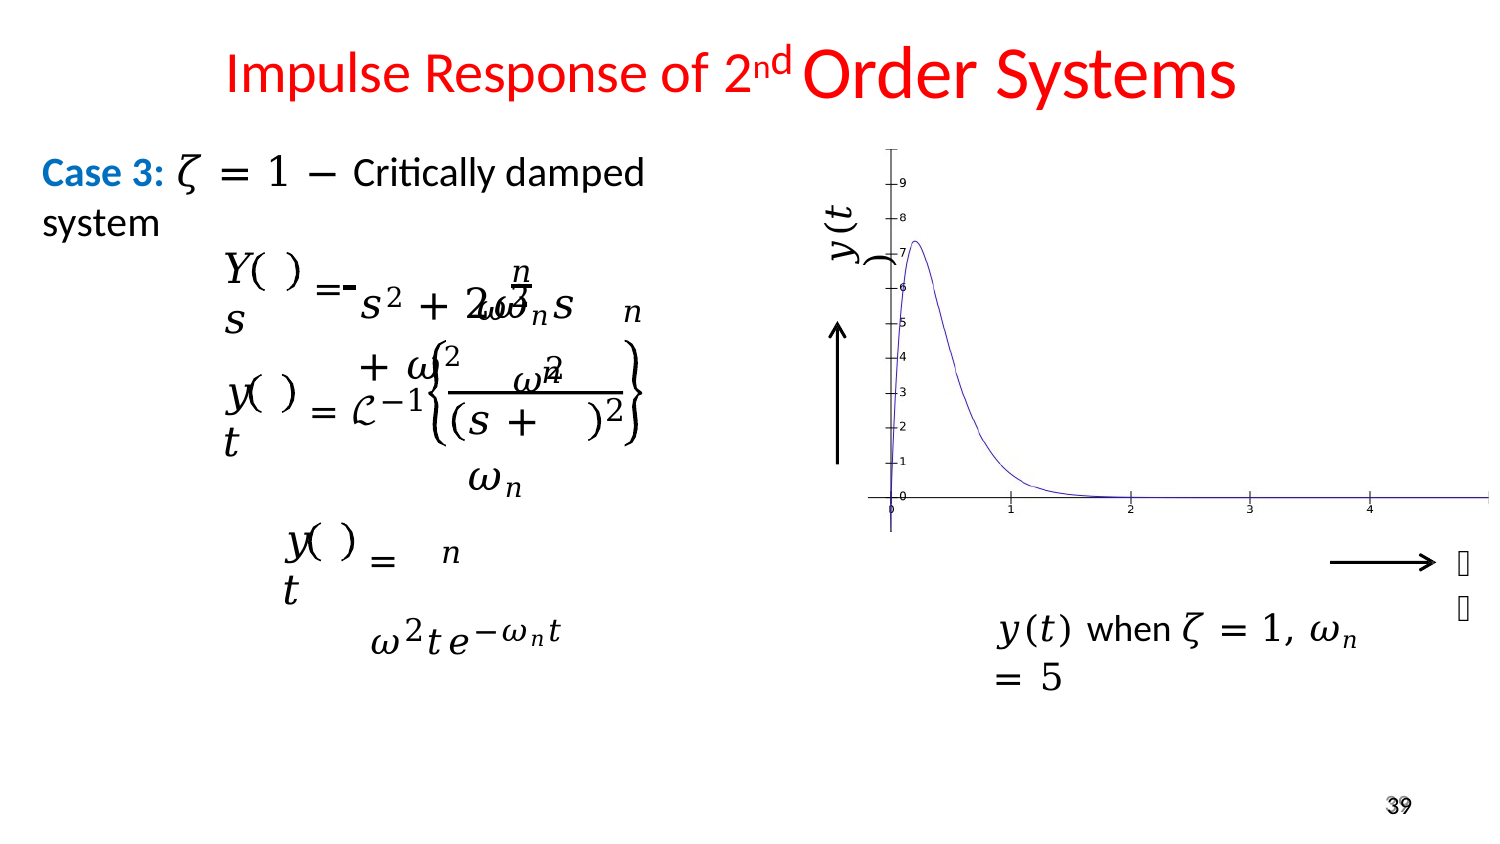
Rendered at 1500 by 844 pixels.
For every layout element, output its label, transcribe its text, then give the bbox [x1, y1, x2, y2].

slide_number 39 [1074, 782, 1425, 827]
text_box Order Systems [800, 21, 1244, 114]
text_box 2 [603, 388, 626, 428]
text_box 𝑠 + 𝜔𝑛 [459, 395, 593, 504]
text_box 𝑦(𝑡) [820, 196, 861, 270]
text_box 𝑡 [1455, 536, 1475, 629]
text_box [448, 391, 624, 395]
text_box [867, 149, 1489, 532]
text_box 𝜔2 [504, 314, 567, 389]
text_box = ℒ−1 [303, 345, 428, 431]
text_box [282, 373, 295, 413]
text_box [341, 522, 355, 562]
text_box [624, 339, 643, 447]
text_box 𝑦(𝑡) when 𝜁 = 1, 𝜔𝑛 = 5 [987, 597, 1389, 699]
text_box 𝑦 𝑡 [279, 510, 341, 613]
text_box [1330, 553, 1437, 572]
text_box 𝑦 𝑡 [219, 361, 282, 465]
text_box [451, 405, 459, 439]
text_box [593, 404, 602, 439]
text_box 𝑌 𝑠 [219, 328, 288, 343]
text_box [828, 321, 847, 465]
text_box [428, 339, 446, 447]
text_box Case 3: 𝜁 = 1 − Critically damped system 𝜔2 [37, 142, 753, 328]
text_box = 𝜔2𝑡𝑒−𝜔𝑛𝑡 [362, 494, 590, 662]
text_box 𝑠2 + 2𝜔𝑛𝑠 + 𝜔2 [351, 267, 650, 389]
title Impulse Response of 2nd [134, 0, 880, 134]
